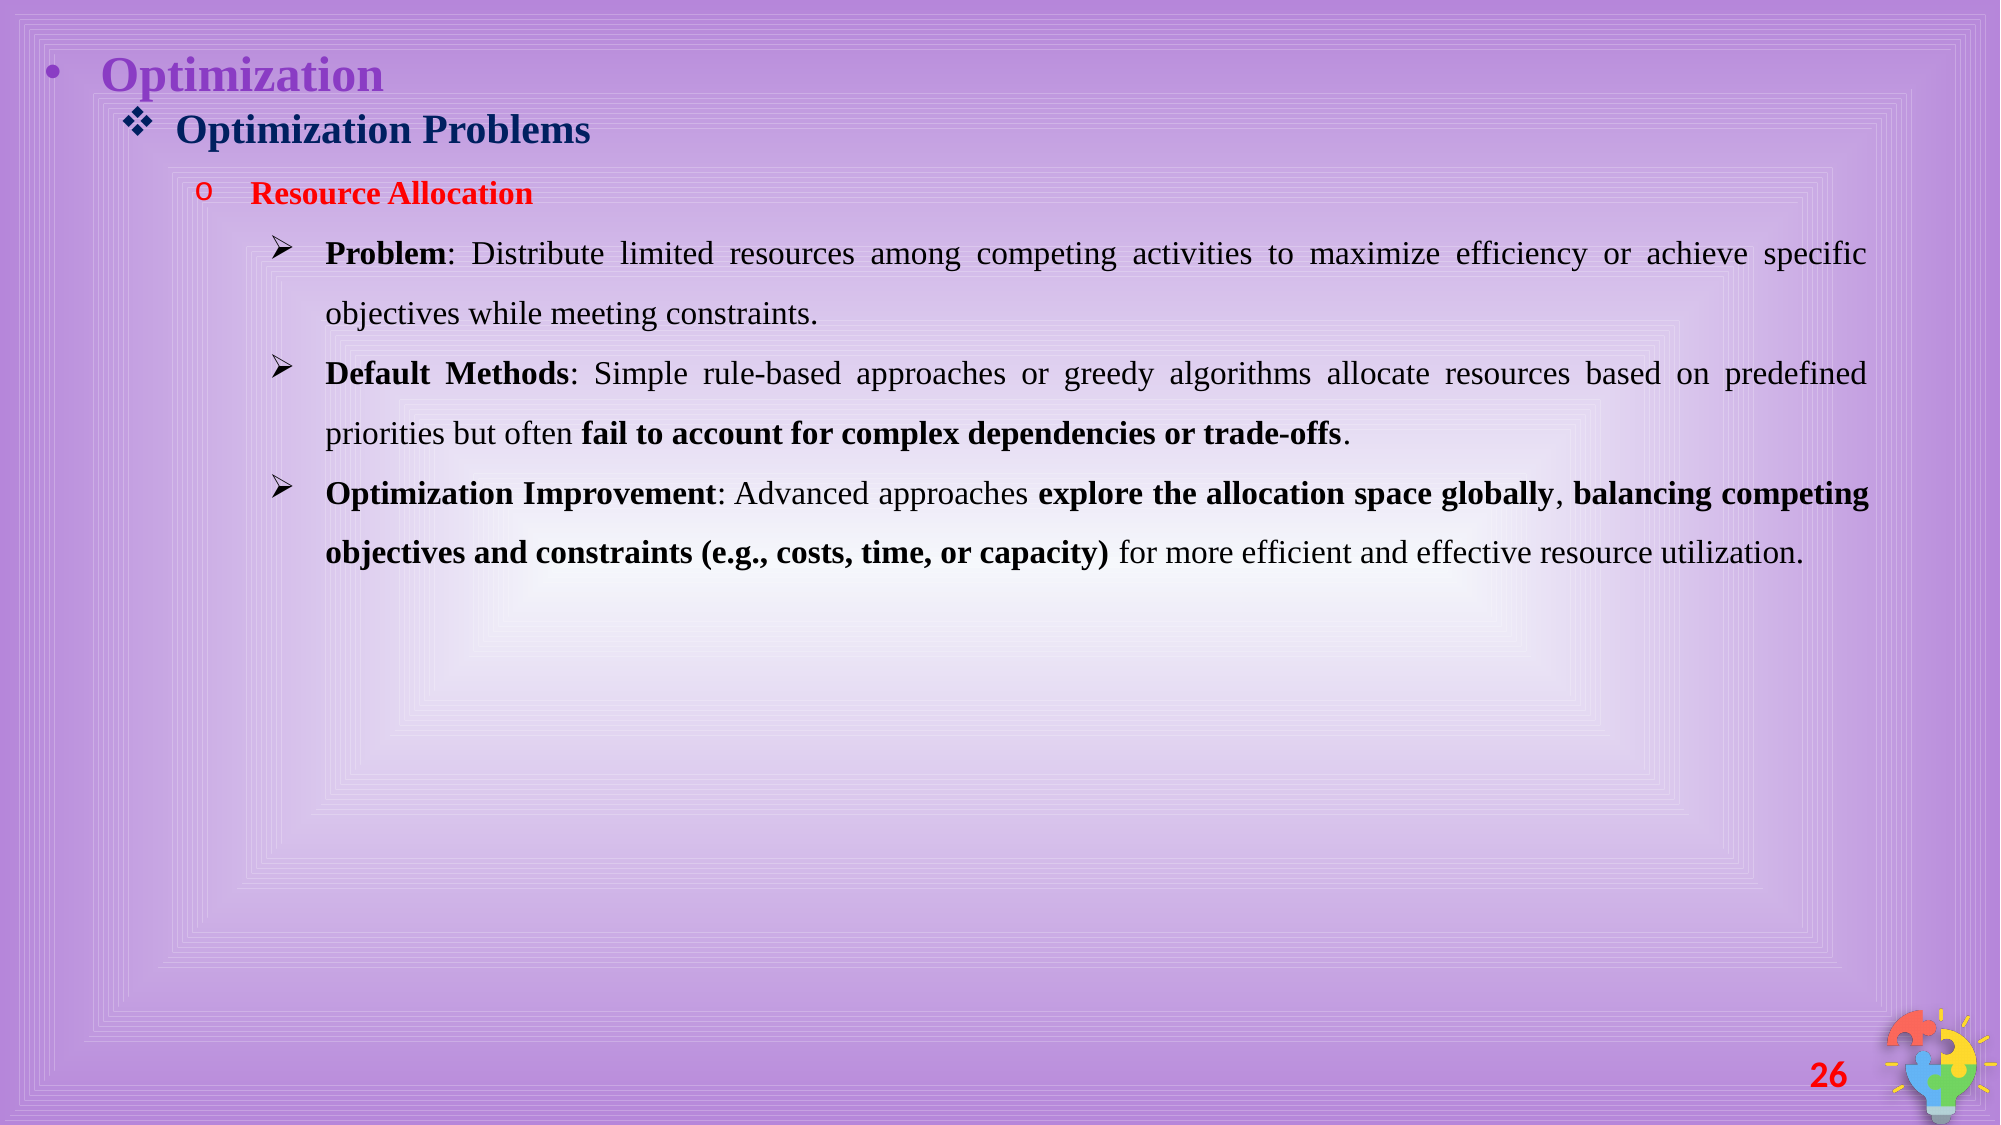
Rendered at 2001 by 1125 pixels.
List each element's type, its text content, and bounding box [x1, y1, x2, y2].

text_box Optimization Optimization Problems Resource Allocation Problem: Distribute limited resources among competing activities to maximize efficiency or achieve specific objectives while meeting constraints. Default Methods: Simple rule-based approaches or greedy algorithms allocate resources based on predefined priorities but often fail to account for complex dependencies or trade-offs. Optimization Improvement: Advanced approaches explore the allocation space globally, balancing competing objectives and constraints (e.g., costs, time, or capacity) for more efficient and effective resource utilization. [29, 34, 1885, 578]
slide_number 26 [1412, 1042, 1863, 1103]
picture [1882, 1007, 2000, 1125]
